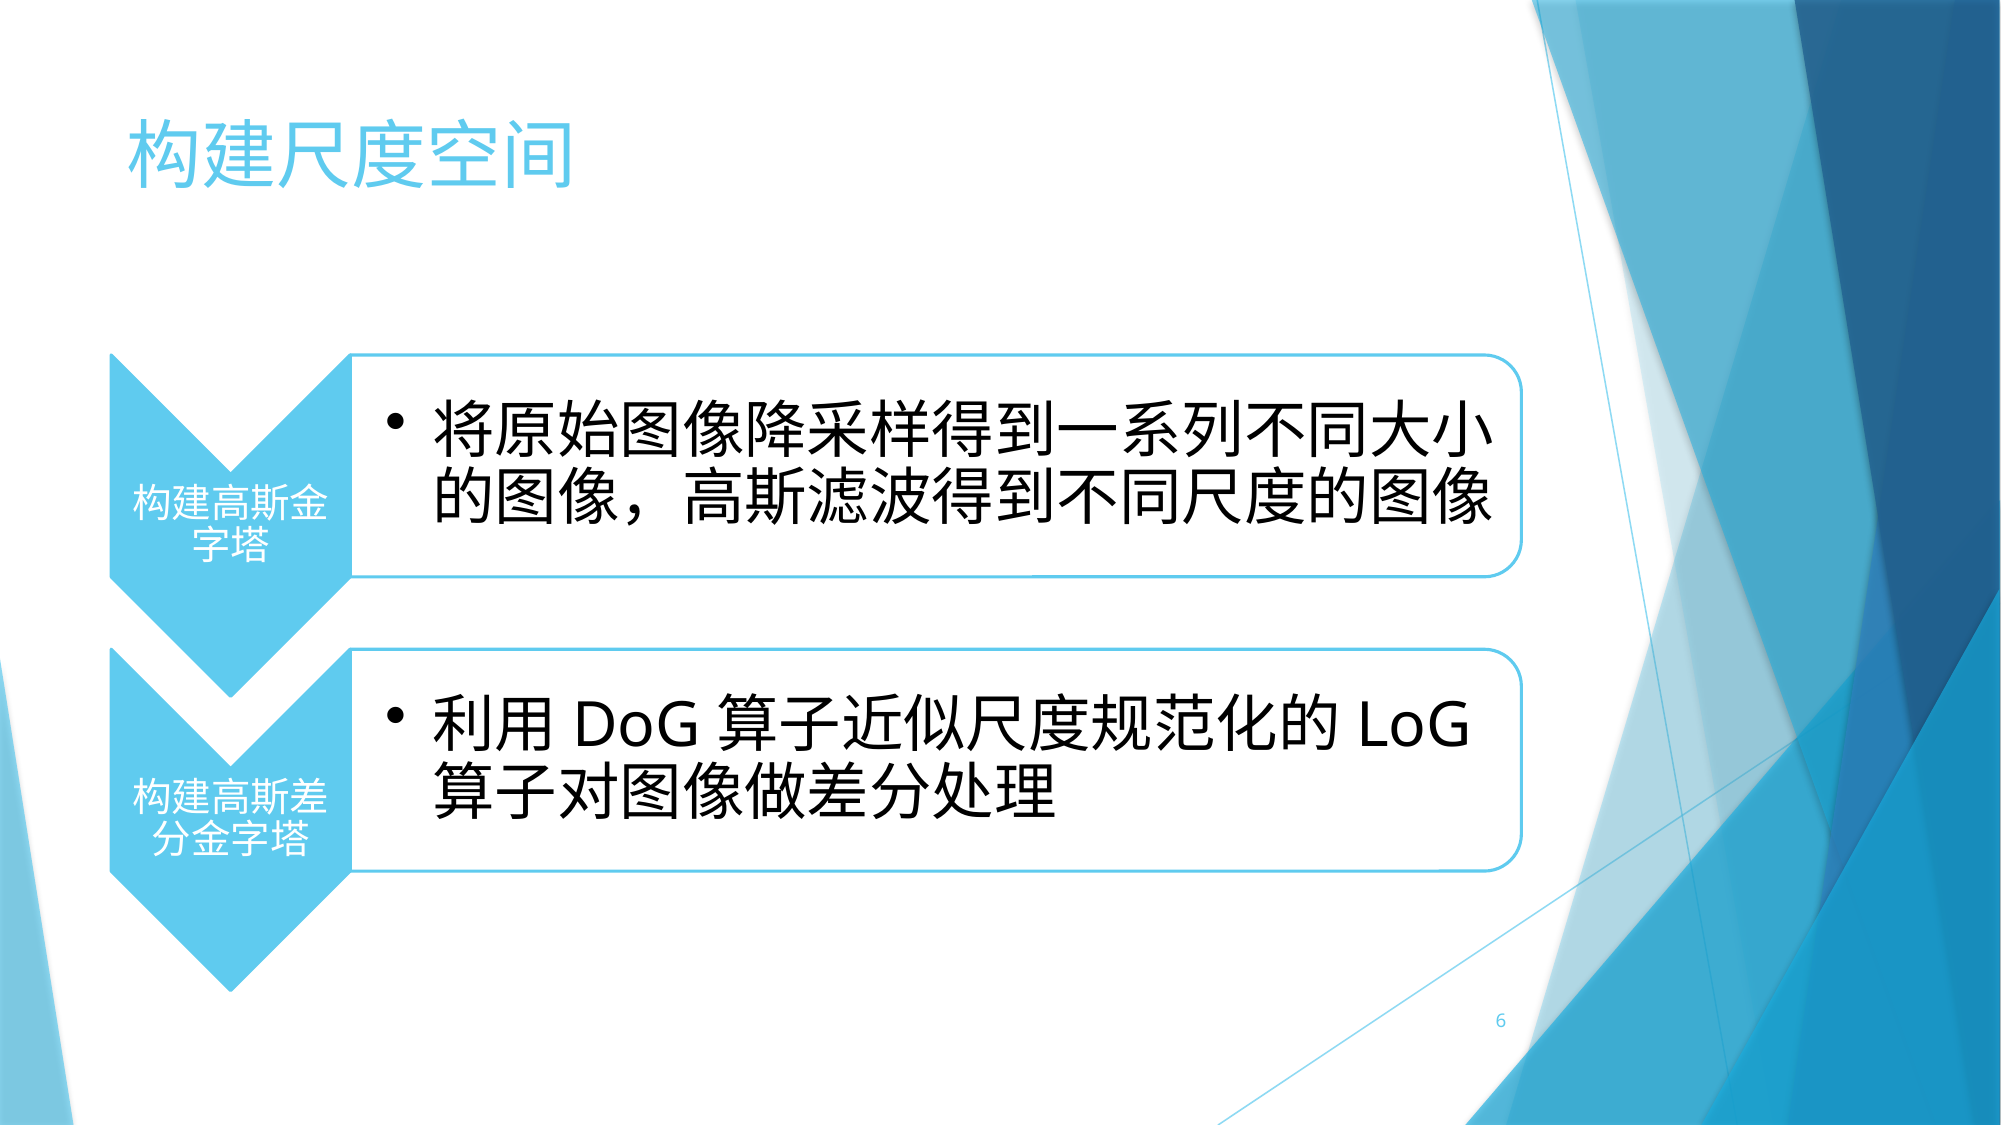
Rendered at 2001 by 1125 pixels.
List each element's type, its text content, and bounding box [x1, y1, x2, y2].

slide_number 6 [1409, 999, 1522, 1051]
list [110, 353, 1522, 992]
title 构建尺度空间 [111, 99, 1522, 317]
